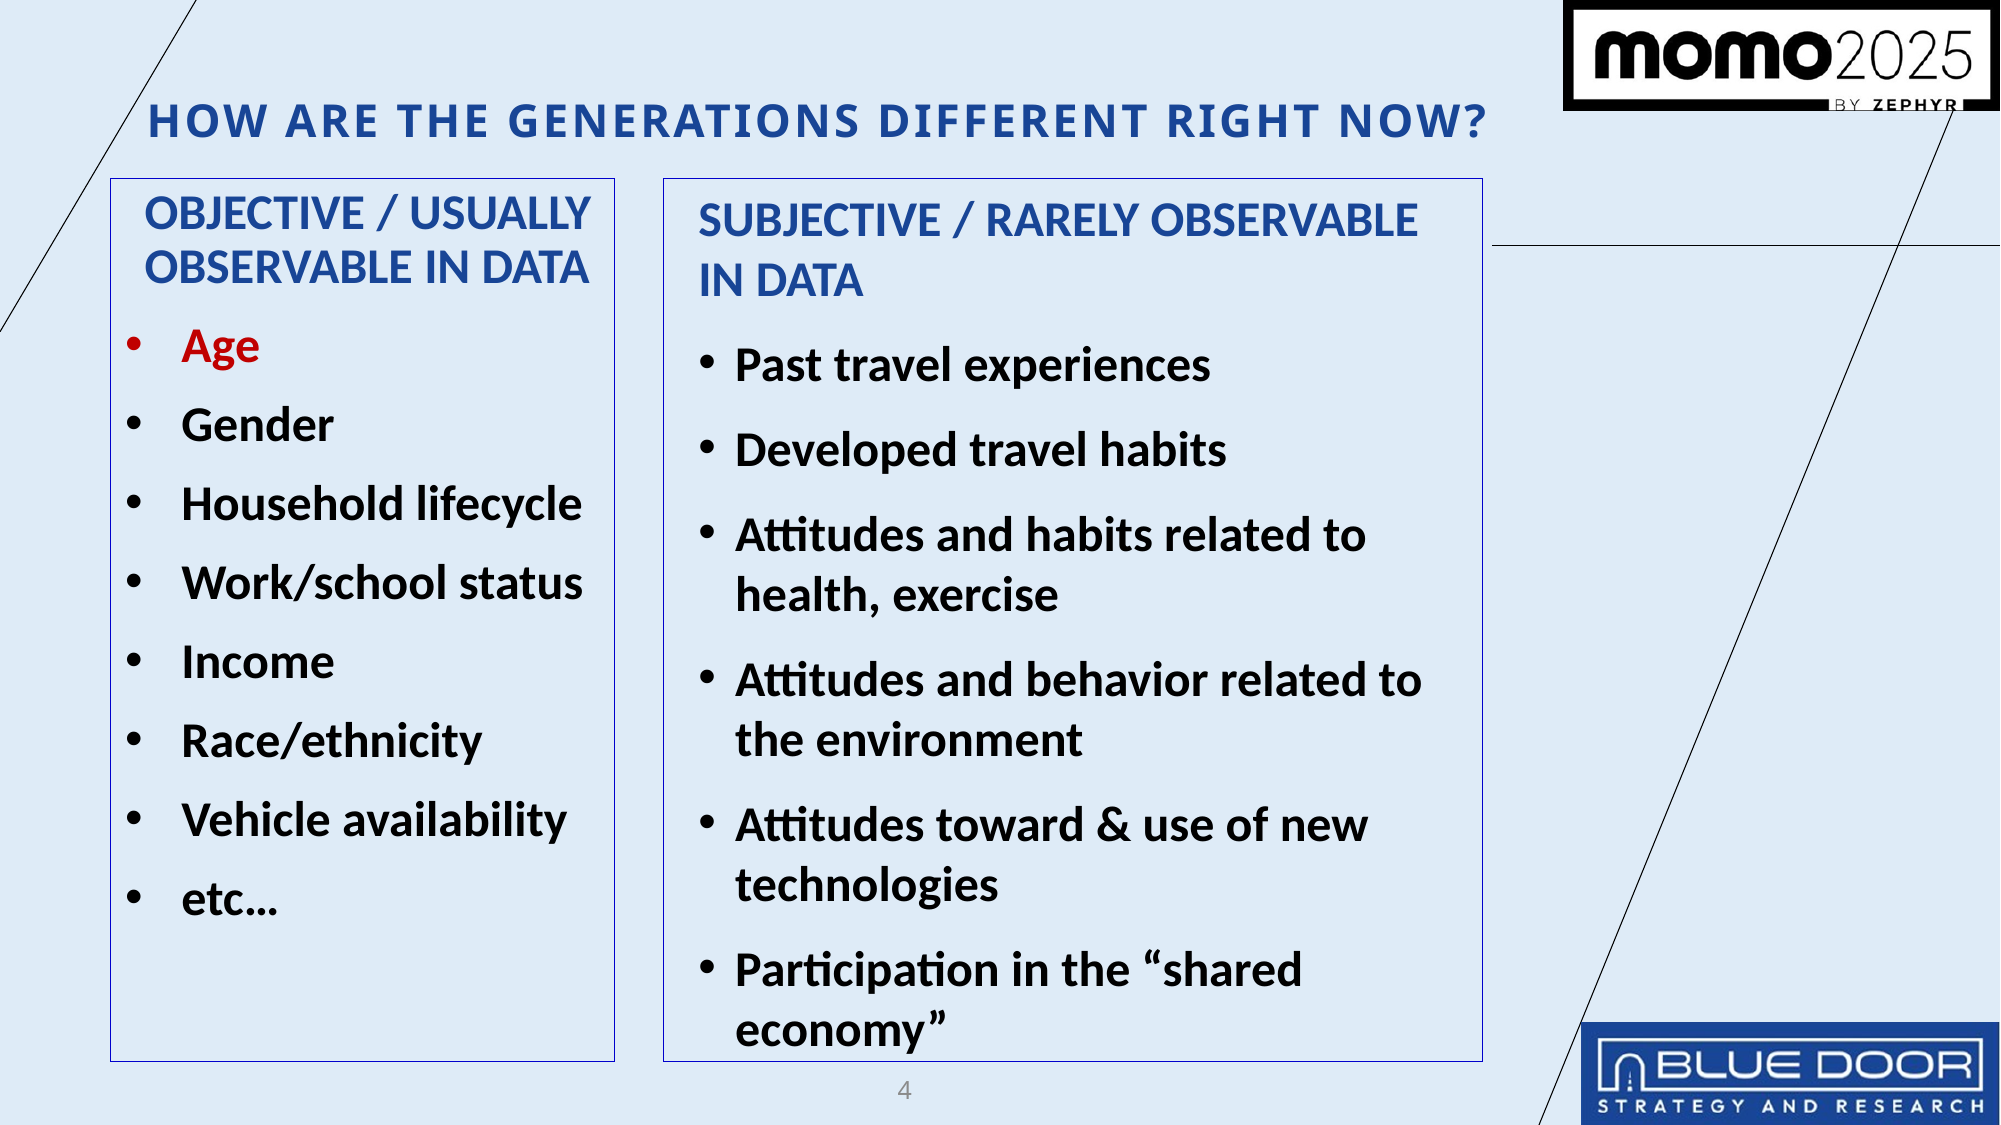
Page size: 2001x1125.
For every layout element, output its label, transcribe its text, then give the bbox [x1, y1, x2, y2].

picture [1581, 1022, 2000, 1125]
title How are the generations different right now? [131, 43, 1546, 155]
text_box SUBJECTIVE / RARELY OBSERVABLE IN DATA Past travel experiences Developed travel habits Attitudes and habits related to health, exercise Attitudes and behavior related to the environment Attitudes toward & use of new technologies Participation in the “shared economy” [663, 178, 1483, 1062]
slide_number 4 [765, 1062, 927, 1122]
text_box OBJECTIVE / USUALLY OBSERVABLE IN DATA Age Gender Household lifecycle Work/school status Income Race/ethnicity Vehicle availability etc… [110, 178, 615, 1062]
picture [1563, 0, 2000, 111]
